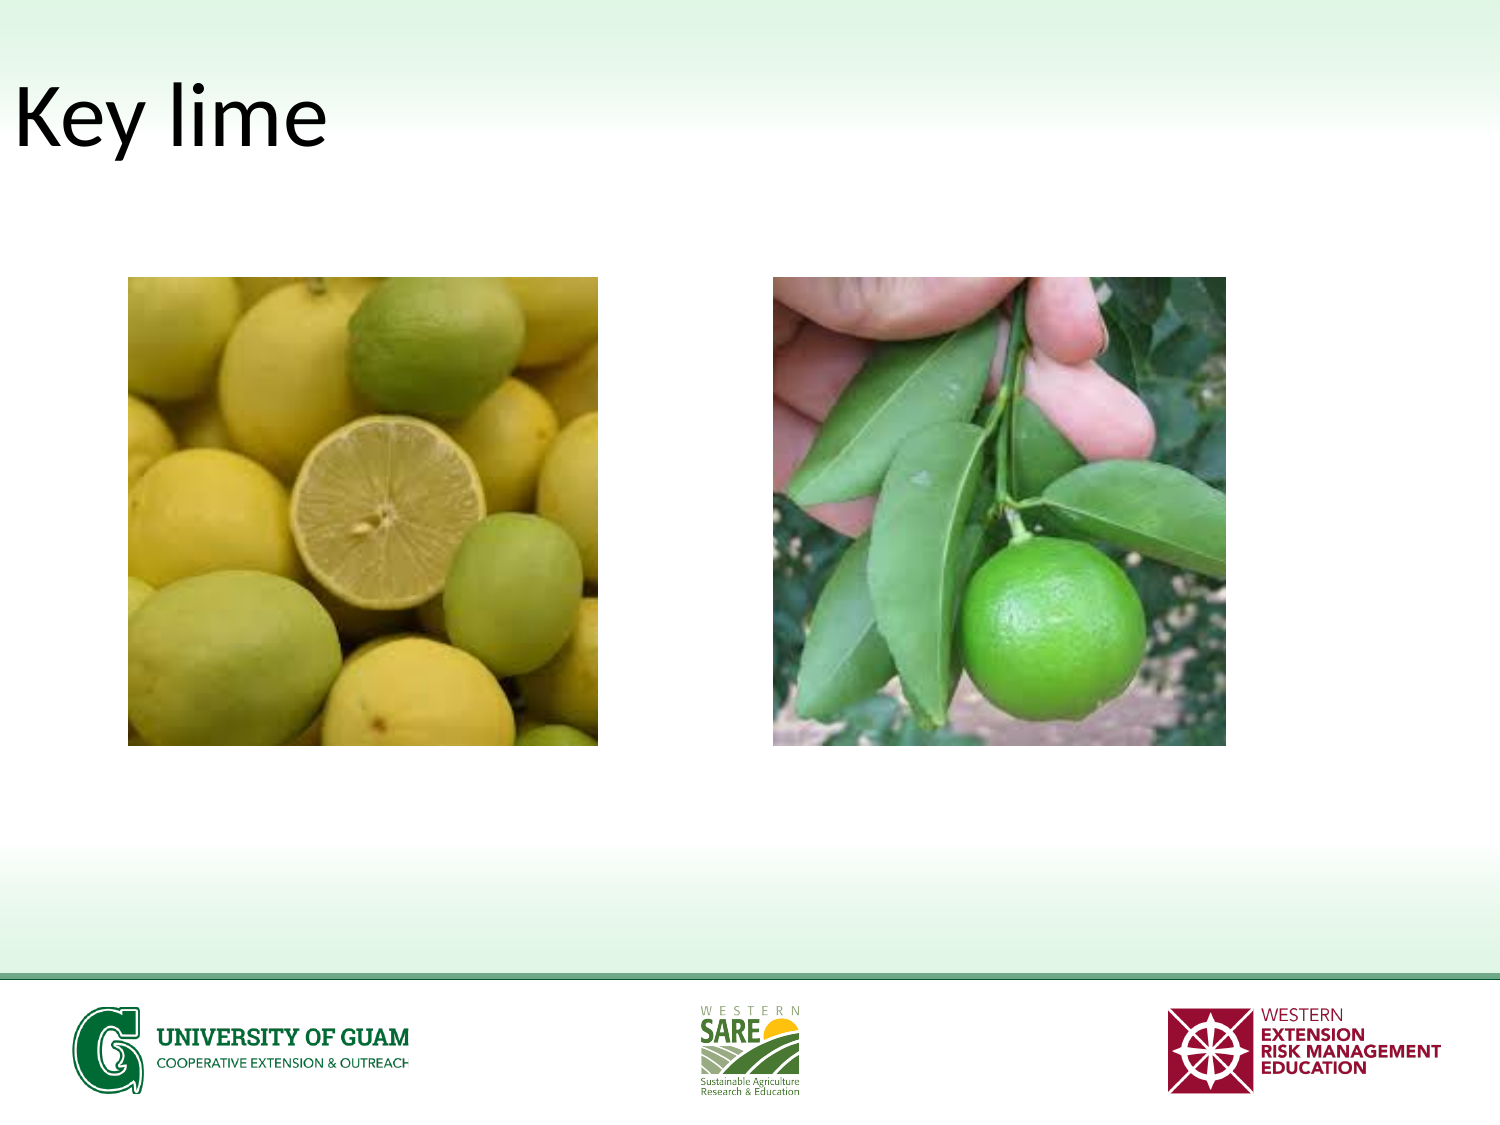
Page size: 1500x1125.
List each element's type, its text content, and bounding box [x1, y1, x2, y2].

picture [1168, 1008, 1441, 1094]
title Key lime [0, 59, 1294, 278]
picture [773, 277, 1226, 747]
picture [128, 277, 598, 747]
picture [689, 994, 811, 1107]
